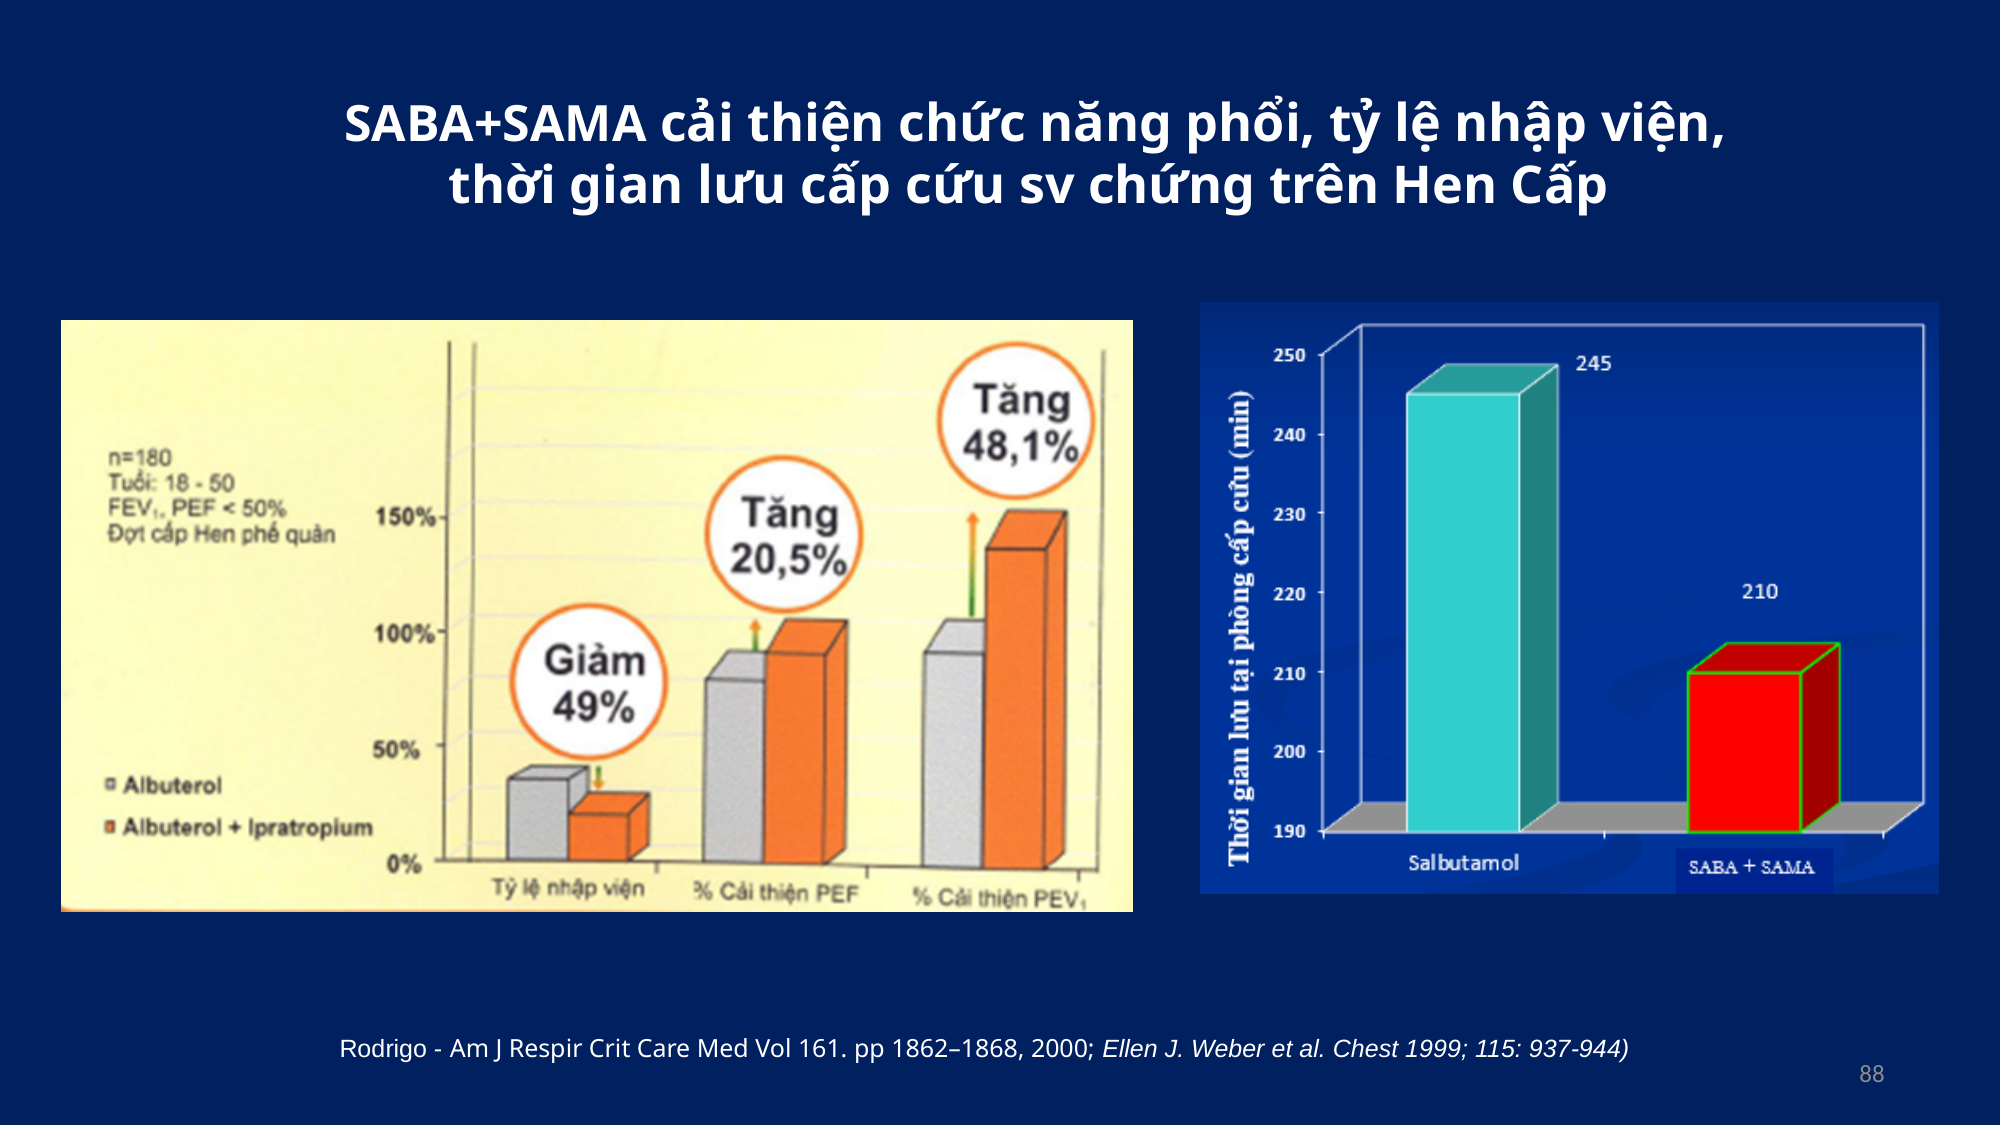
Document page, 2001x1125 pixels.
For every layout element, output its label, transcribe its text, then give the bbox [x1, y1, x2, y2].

picture [61, 302, 1939, 912]
slide_number 88 [1433, 1042, 1900, 1103]
text_box Rodrigo - Am J Respir Crit Care Med Vol 161. pp 1862–1868, 2000; Ellen J. Weber et al. Chest 1999; 115: 937-944) [324, 1025, 1688, 1070]
text_box SABA+SAMA cải thiện chức năng phổi, tỷ lệ nhập viện, thời gian lưu cấp cứu sv chứng trên Hen Cấp [259, 81, 1798, 222]
